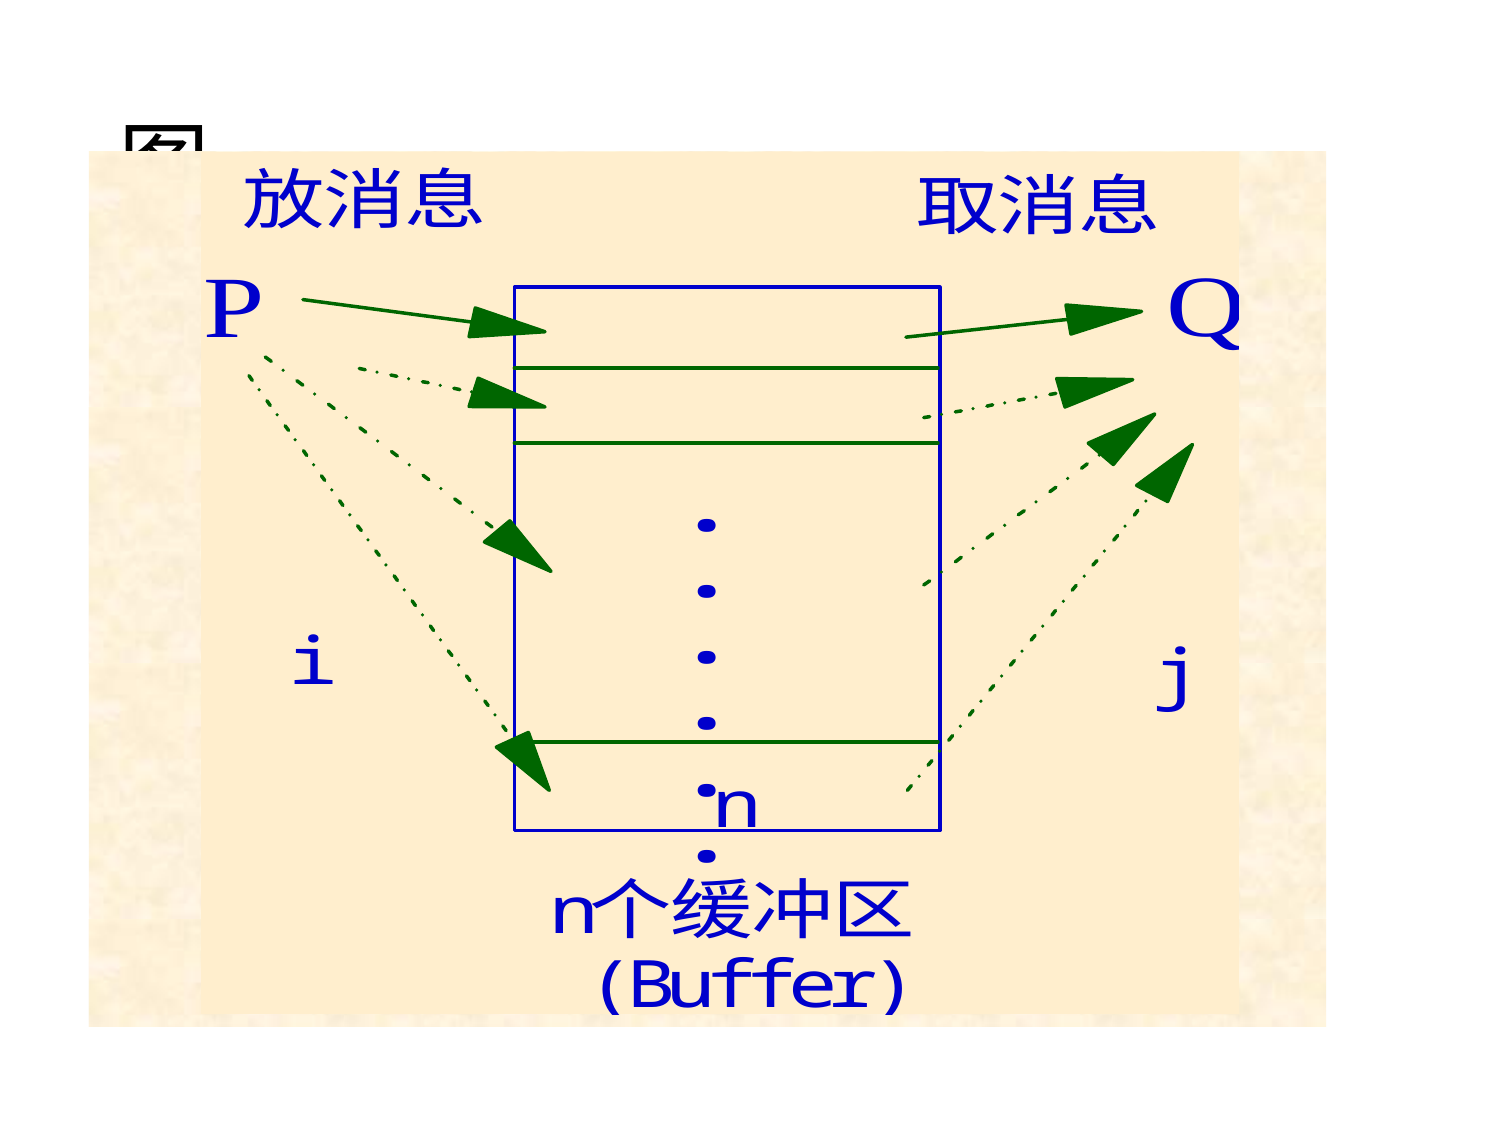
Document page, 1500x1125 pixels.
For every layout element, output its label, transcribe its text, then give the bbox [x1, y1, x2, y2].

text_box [88, 151, 1327, 1027]
title 图 [103, 59, 1397, 278]
